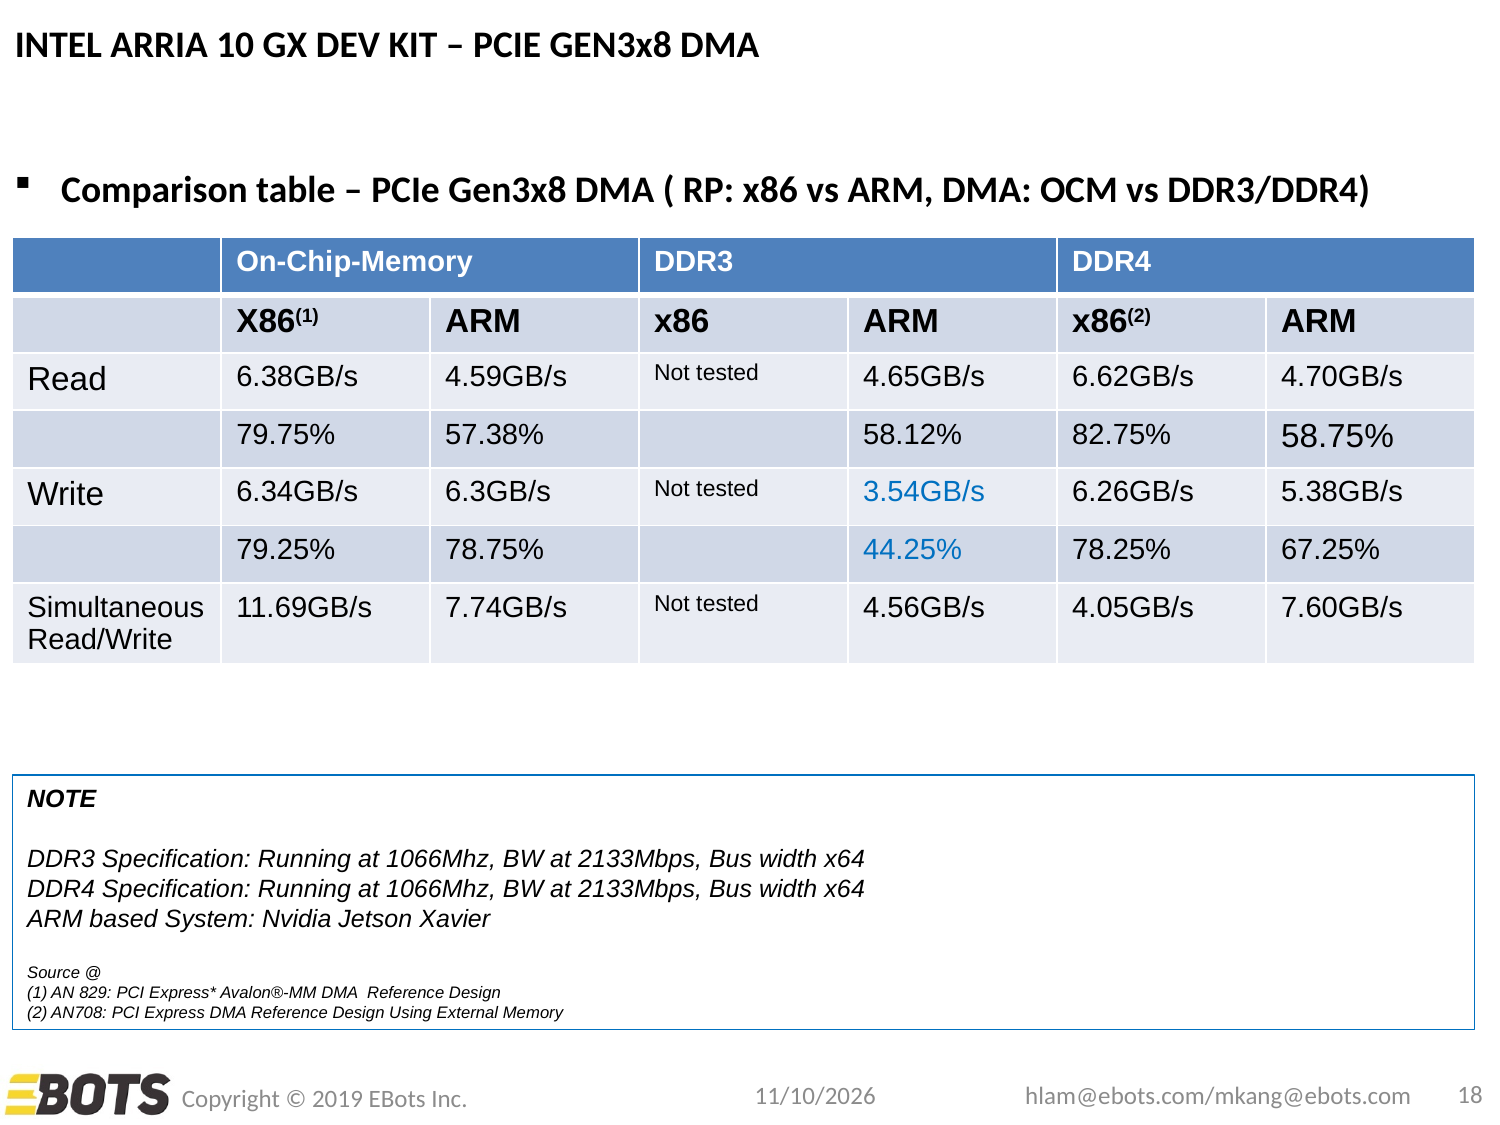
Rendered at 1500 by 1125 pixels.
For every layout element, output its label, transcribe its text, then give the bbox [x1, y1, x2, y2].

table_cell Not tested [640, 354, 847, 409]
text_box NOTE DDR3 Specification: Running at 1066Mhz, BW at 2133Mbps, Bus width x64 DDR4 Specification: Running at 1066Mhz, BW at 2133Mbps, Bus width x64 ARM based System: Nvidia Jetson Xavier Source @ (1) AN 829: PCI Express* Avalon®-MM DMA Reference Design (2) AN708: PCI Express DMA Reference Design Using External Memory [12, 774, 1475, 1030]
table_cell [640, 411, 847, 467]
text_box hlam@ebots.com/mkang@ebots.com [999, 1065, 1438, 1125]
table_cell X86(1) [222, 298, 429, 352]
table_cell 82.75% [1058, 411, 1265, 467]
table_cell 4.65GB/s [849, 354, 1056, 409]
table_cell Not tested [640, 469, 847, 525]
table_cell 3.54GB/s [849, 469, 1056, 525]
table_cell 4.05GB/s [1058, 584, 1265, 663]
table_cell 78.25% [1058, 526, 1265, 582]
table_cell 7.74GB/s [431, 584, 638, 663]
table_cell 7.60GB/s [1267, 584, 1474, 663]
text_box 18 [1147, 1063, 1498, 1124]
table_cell [13, 411, 220, 467]
table_header On-Chip-Memory [222, 238, 638, 292]
table_cell Not tested [640, 584, 847, 663]
table_cell 58.12% [849, 411, 1056, 467]
table_cell ARM [431, 298, 638, 352]
table_cell 4.56GB/s [849, 584, 1056, 663]
table_cell [13, 526, 220, 582]
table_cell 57.38% [431, 411, 638, 467]
table_cell 6.3GB/s [431, 469, 638, 525]
table_cell ARM [1267, 298, 1474, 352]
table_cell 4.59GB/s [431, 354, 638, 409]
picture [0, 1064, 175, 1123]
table_cell ARM [849, 298, 1056, 352]
table_cell 11.69GB/s [222, 584, 429, 663]
table_cell 6.62GB/s [1058, 354, 1265, 409]
text_box Comparison table – PCIe Gen3x8 DMA ( RP: x86 vs ARM, DMA: OCM vs DDR3/DDR4) [0, 157, 1500, 238]
table_cell 78.75% [431, 526, 638, 582]
table_cell x86(2) [1058, 298, 1265, 352]
text_box INTEL ARRIA 10 GX DEV KIT – PCIE GEN3x8 DMA [0, 12, 1500, 118]
table_cell 67.25% [1267, 526, 1474, 582]
table_cell 58.75% [1267, 411, 1474, 467]
text_box 10/7/2019 [640, 1065, 991, 1125]
table_cell Write [13, 469, 220, 525]
table_cell 6.38GB/s [222, 354, 429, 409]
table_cell 6.26GB/s [1058, 469, 1265, 525]
table_cell 6.34GB/s [222, 469, 429, 525]
table_cell [640, 526, 847, 582]
table_cell x86 [640, 298, 847, 352]
table_cell 79.25% [222, 526, 429, 582]
table_cell 44.25% [849, 526, 1056, 582]
table_cell 4.70GB/s [1267, 354, 1474, 409]
text_box Copyright © 2019 EBots Inc. [179, 1067, 513, 1125]
table_cell Read [13, 354, 220, 409]
table_header DDR4 [1058, 238, 1474, 292]
table_cell 5.38GB/s [1267, 469, 1474, 525]
table_header DDR3 [640, 238, 1056, 292]
table_cell [13, 298, 220, 352]
table_cell Simultaneous Read/Write [13, 584, 220, 663]
table_cell 79.75% [222, 411, 429, 467]
table_header [13, 238, 220, 292]
